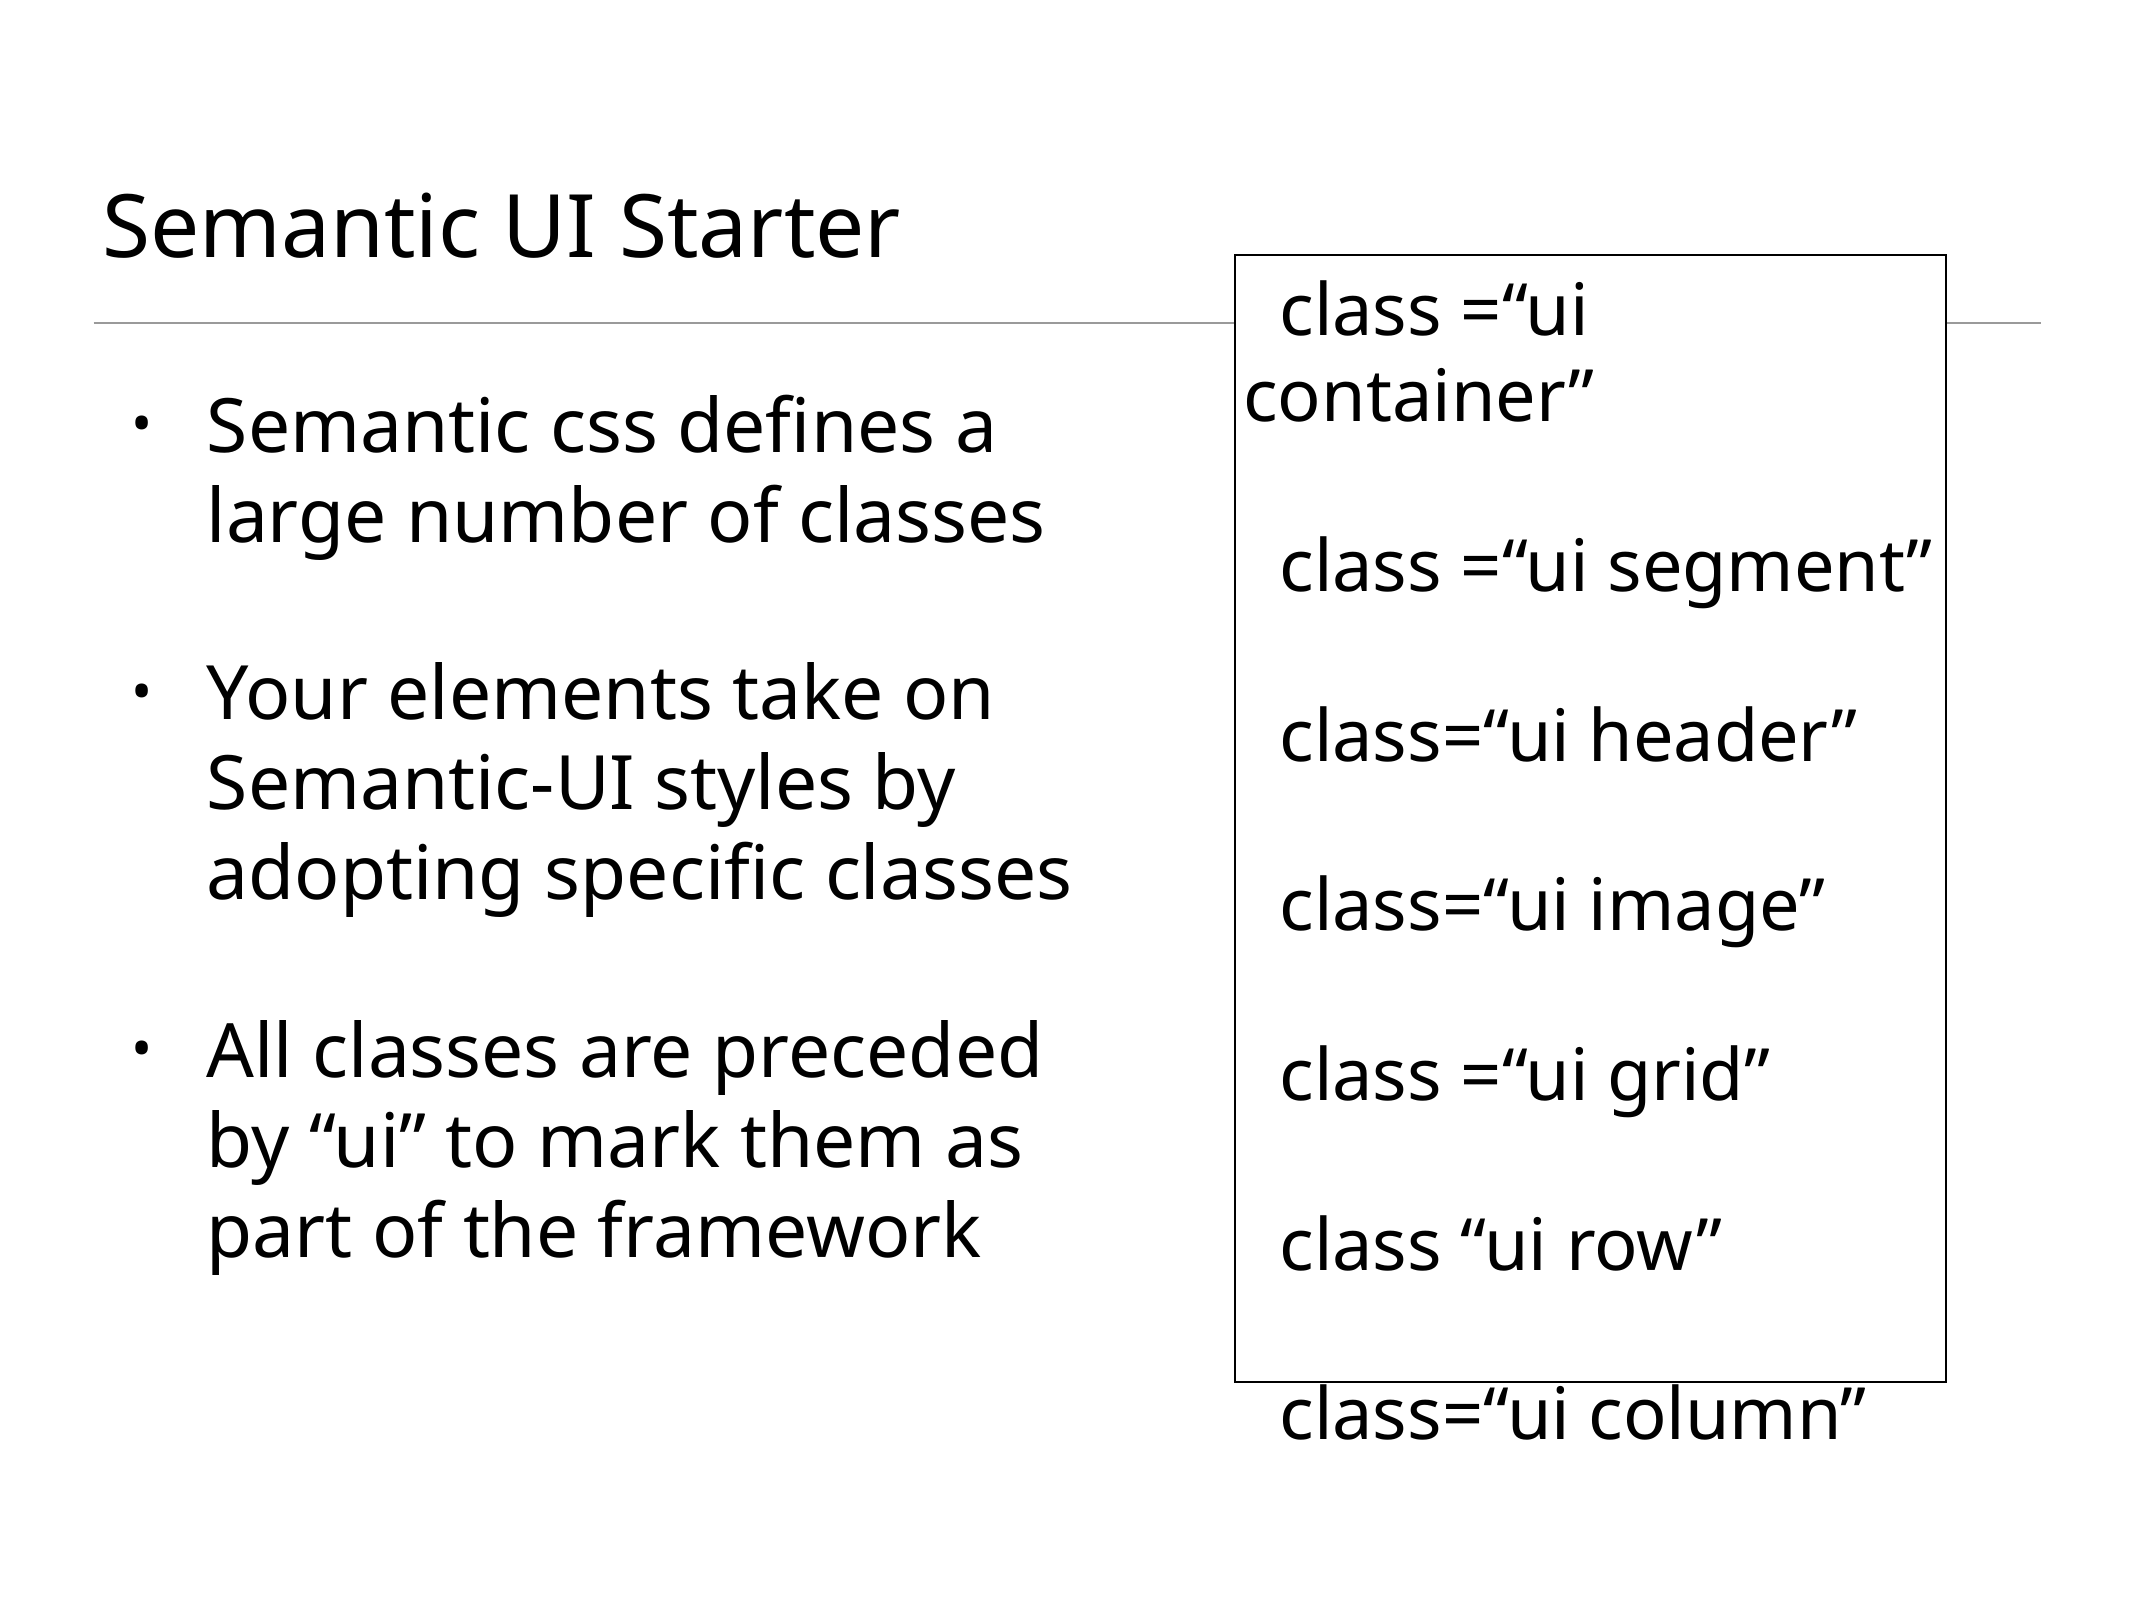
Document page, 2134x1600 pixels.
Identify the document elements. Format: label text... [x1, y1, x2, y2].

text_box Semantic css defines a large number of classes Your elements take on Semantic-UI styles by adopting specific classes All classes are preceded by “ui” to mark them as part of the framework [123, 368, 1137, 1457]
list class =“ui container” class =“ui segment” class=“ui header” class=“ui image” class =“ui grid” class “ui row” class=“ui column” [1234, 254, 1947, 1383]
title Semantic UI Starter [93, 53, 2041, 284]
